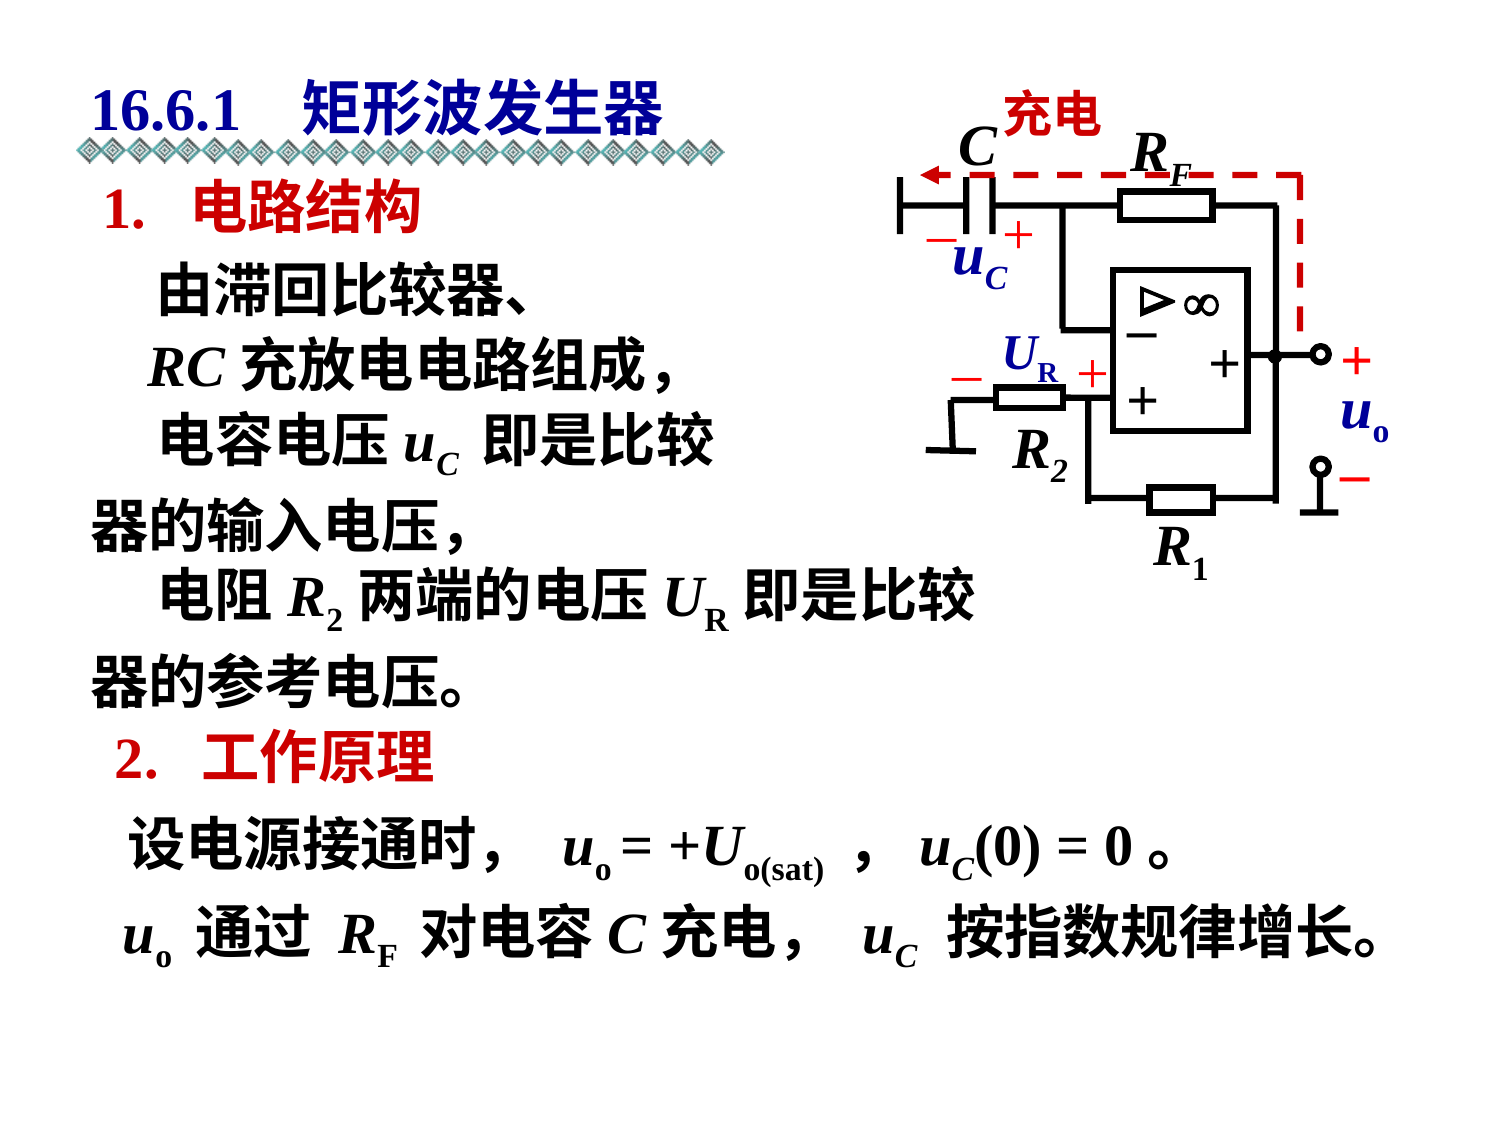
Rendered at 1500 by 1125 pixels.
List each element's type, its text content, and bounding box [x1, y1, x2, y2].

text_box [937, 312, 1125, 413]
text_box 2. 工作原理 [99, 723, 563, 813]
subtitle 1. 电路结构 [87, 166, 563, 224]
text_box uo 通过 RF 对电容C充电， uC 按指数规律增长。 [49, 887, 1400, 1053]
text_box 电阻R2两端的电压UR即是比较器的参考电压。 [75, 543, 1025, 723]
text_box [925, 260, 1438, 586]
text_box RC充放电电路组成， [74, 299, 738, 406]
text_box 由滞回比较器、 [87, 224, 650, 299]
text_box 充电 [987, 74, 1125, 99]
text_box 电容电压uC 即是比较器的输入电压， [75, 387, 775, 543]
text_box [912, 174, 1051, 294]
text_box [76, 137, 725, 166]
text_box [899, 99, 1278, 363]
title 16.6.1 矩形波发生器 [74, 62, 801, 138]
text_box 设电源接通时， uo = +Uo(sat) ，uC(0) = 0。 [112, 800, 1338, 887]
